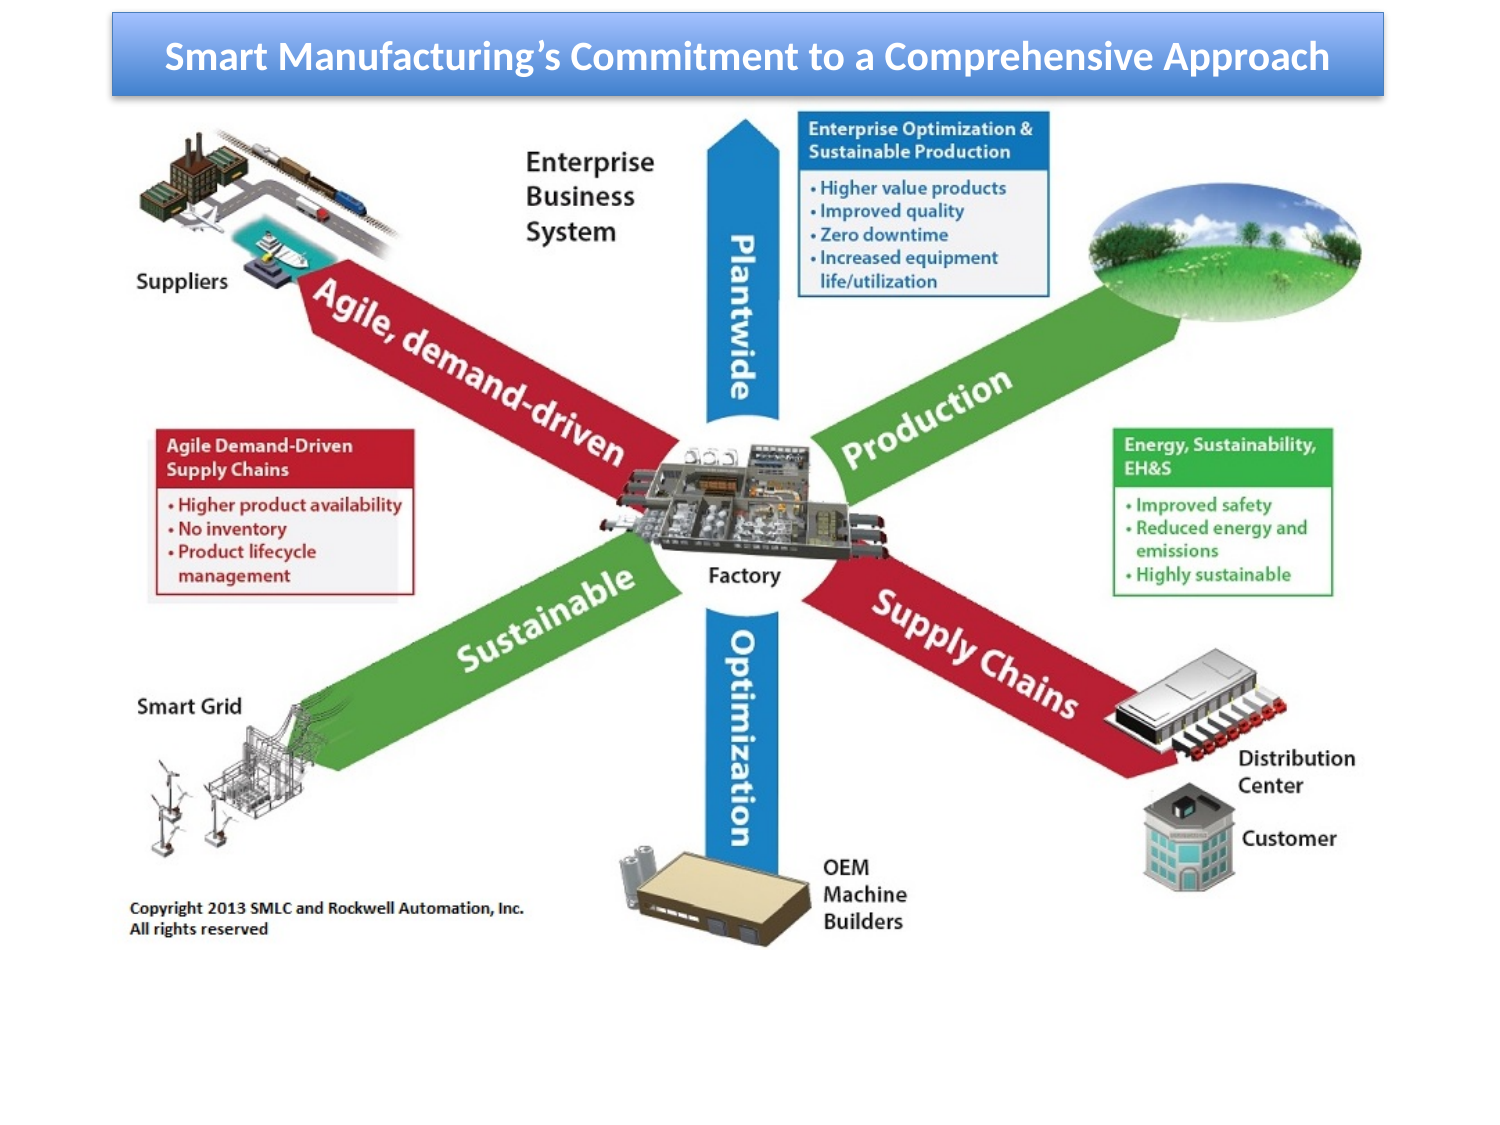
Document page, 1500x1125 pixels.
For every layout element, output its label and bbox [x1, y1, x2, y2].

picture [112, 12, 1384, 951]
